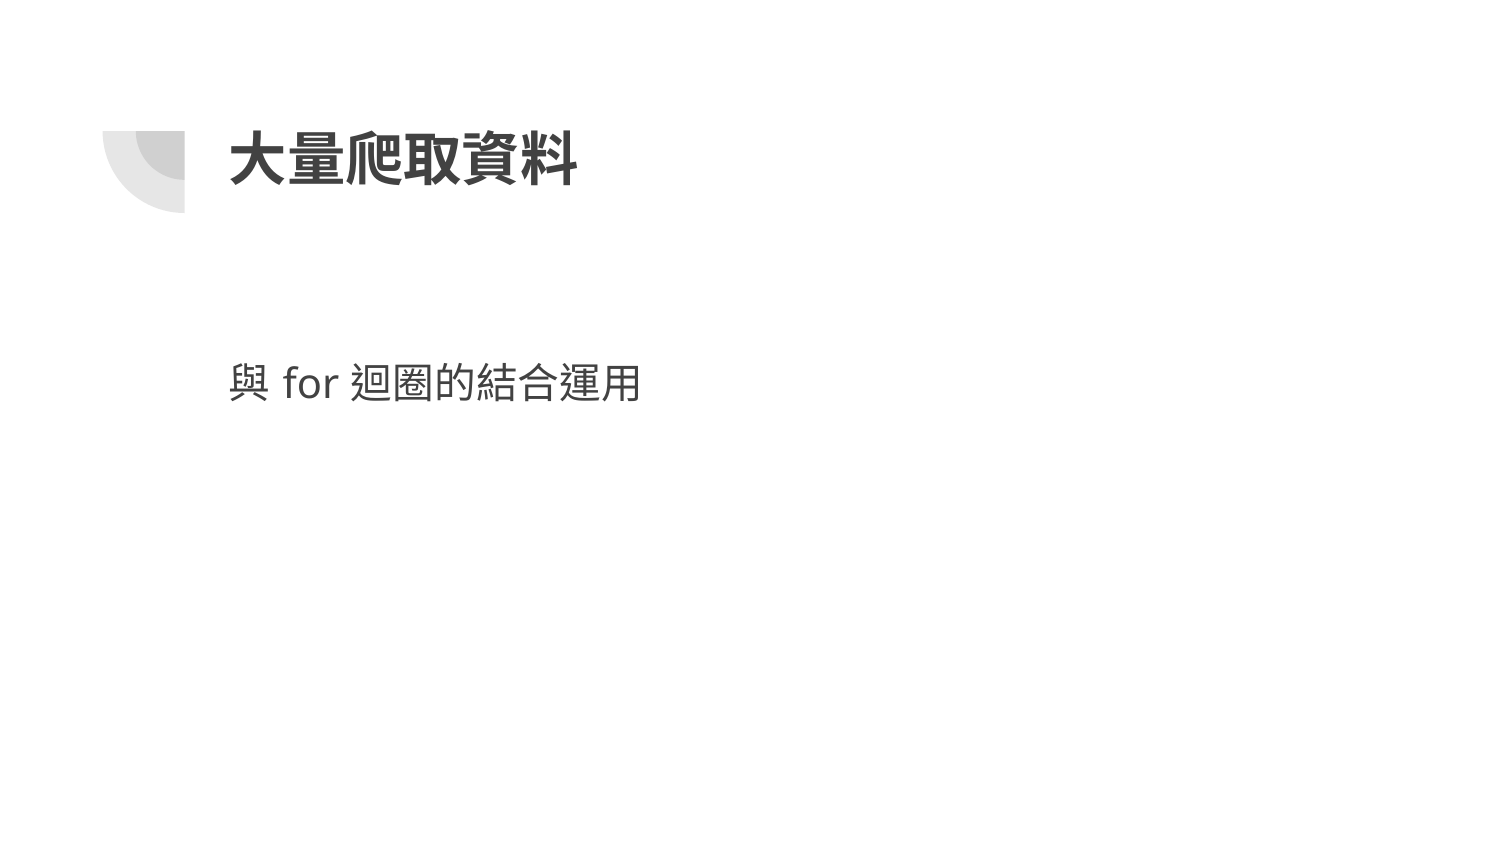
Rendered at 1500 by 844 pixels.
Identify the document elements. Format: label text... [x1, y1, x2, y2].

list 與for迴圈的結合運用 [213, 326, 1368, 744]
title 大量爬取資料 [213, 98, 1368, 263]
